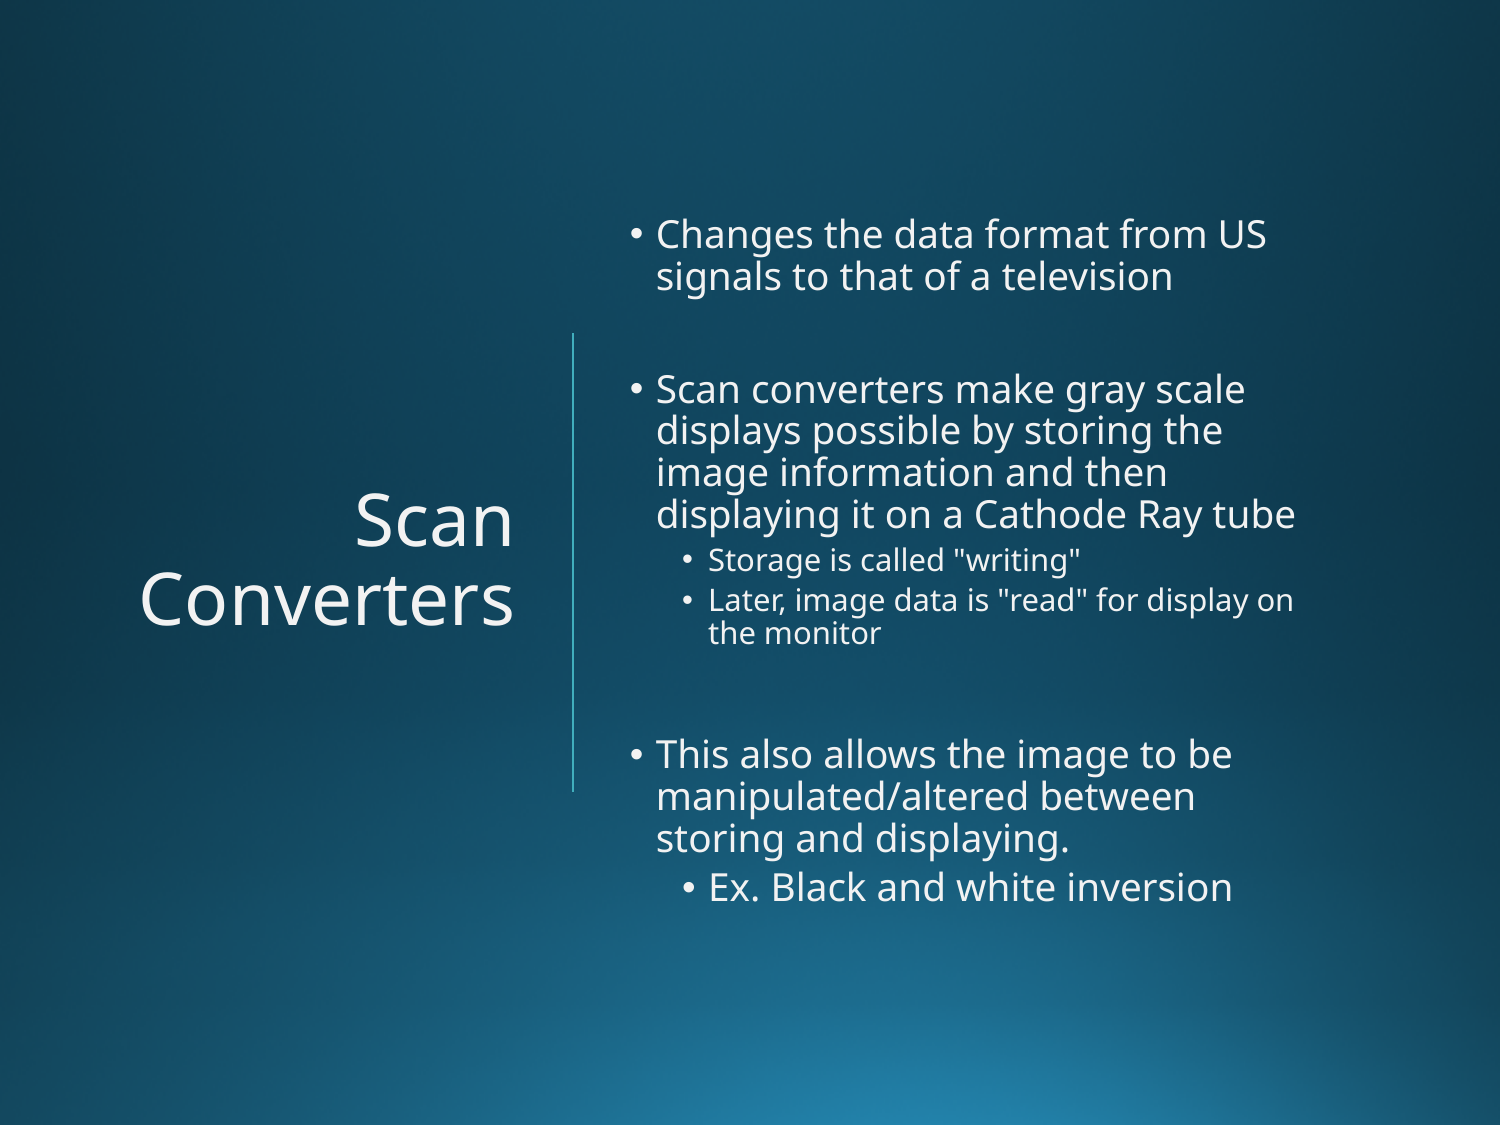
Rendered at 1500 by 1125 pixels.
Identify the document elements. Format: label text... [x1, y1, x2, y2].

list Changes the data format from US signals to that of a television Scan converters make gray scale displays possible by storing the image information and then displaying it on a Cathode Ray tube Storage is called "writing" Later, image data is "read" for display on the monitor This also allows the image to be manipulated/altered between storing and displaying. Ex. Black and white inversion [614, 183, 1318, 942]
title Scan Converters [103, 183, 531, 942]
text_box [0, 0, 1500, 1125]
